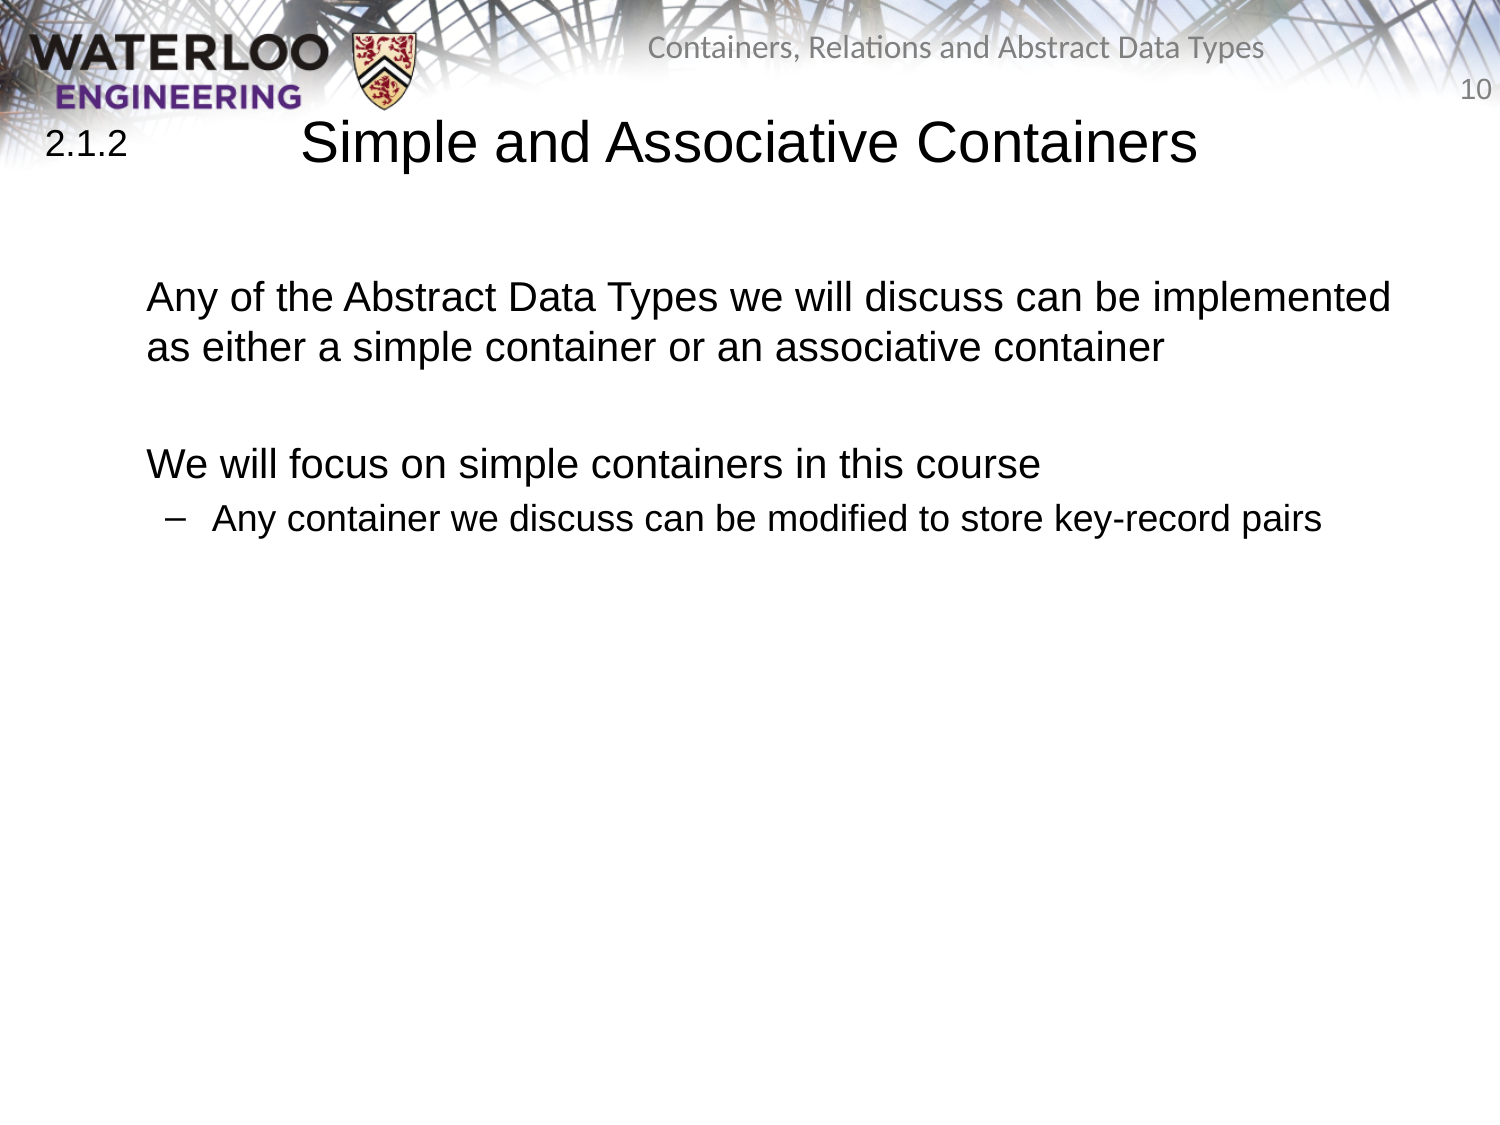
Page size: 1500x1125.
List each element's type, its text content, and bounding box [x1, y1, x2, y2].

list Any of the Abstract Data Types we will discuss can be implemented as either a simple container or an associative container We will focus on simple containers in this course Any container we discuss can be modified to store key-record pairs [74, 262, 1426, 1006]
text_box 2.1.2 [30, 111, 143, 172]
title Simple and Associative Containers [74, 44, 1426, 233]
picture [0, 0, 1500, 1125]
